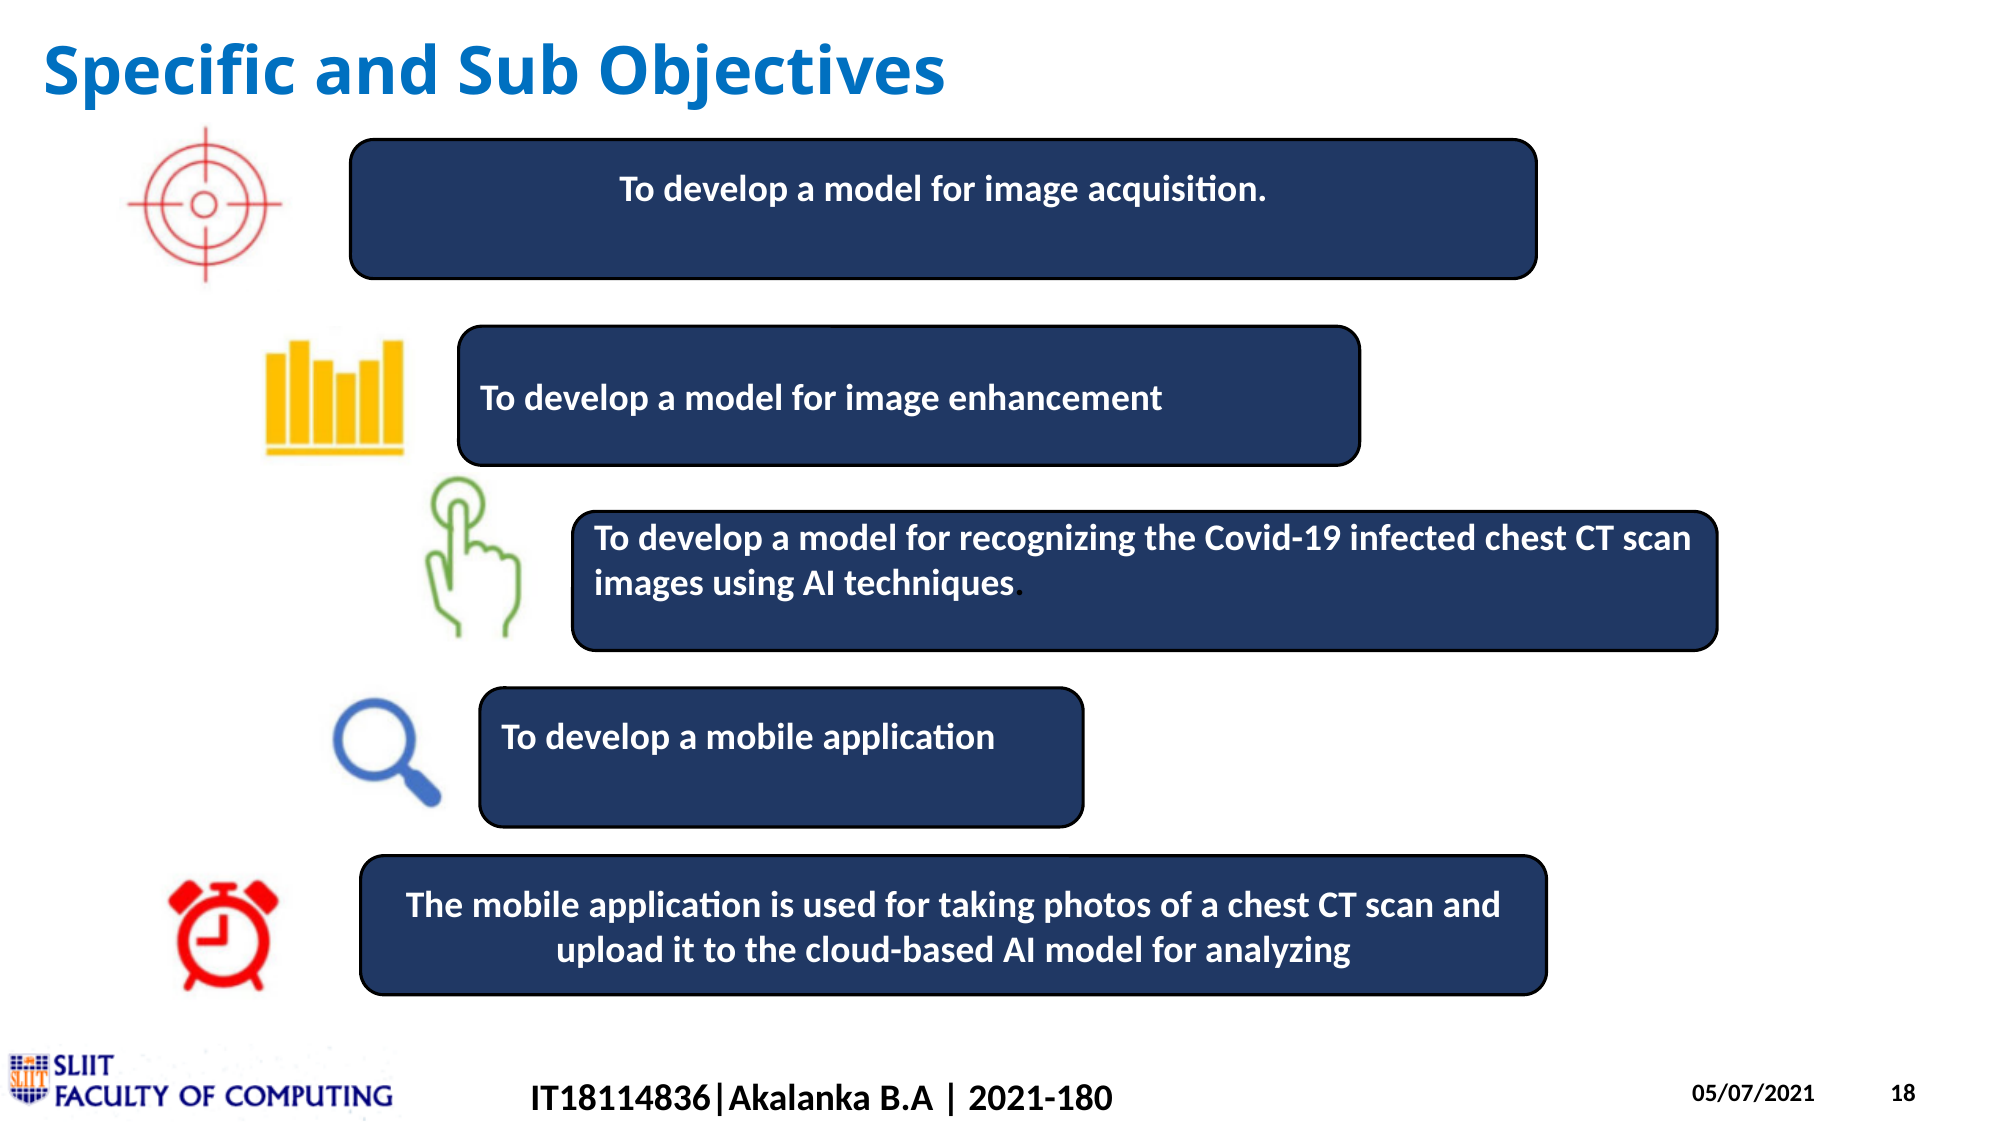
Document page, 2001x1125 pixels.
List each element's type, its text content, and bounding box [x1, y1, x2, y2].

picture [154, 863, 296, 1003]
picture [115, 122, 305, 295]
text_box To develop a mobile application [478, 686, 1085, 828]
picture [303, 684, 460, 826]
text_box To develop a model for image enhancement [457, 325, 1361, 467]
text_box IT18114836|Akalanka B.A | 2021-180 [516, 1065, 1327, 1125]
text_box The mobile application is used for taking photos of a chest CT scan and upload it to the cloud-based AI model for analyzing [359, 854, 1548, 996]
text_box To develop a model for recognizing the Covid-19 infected chest CT scan images using AI techniques. [571, 510, 1719, 652]
text_box To develop a model for image acquisition. [349, 138, 1538, 280]
picture [256, 326, 417, 466]
picture [413, 472, 547, 648]
text_box Specific and Sub Objectives [28, 0, 1000, 147]
picture [0, 1039, 516, 1125]
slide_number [1480, 1061, 1931, 1122]
